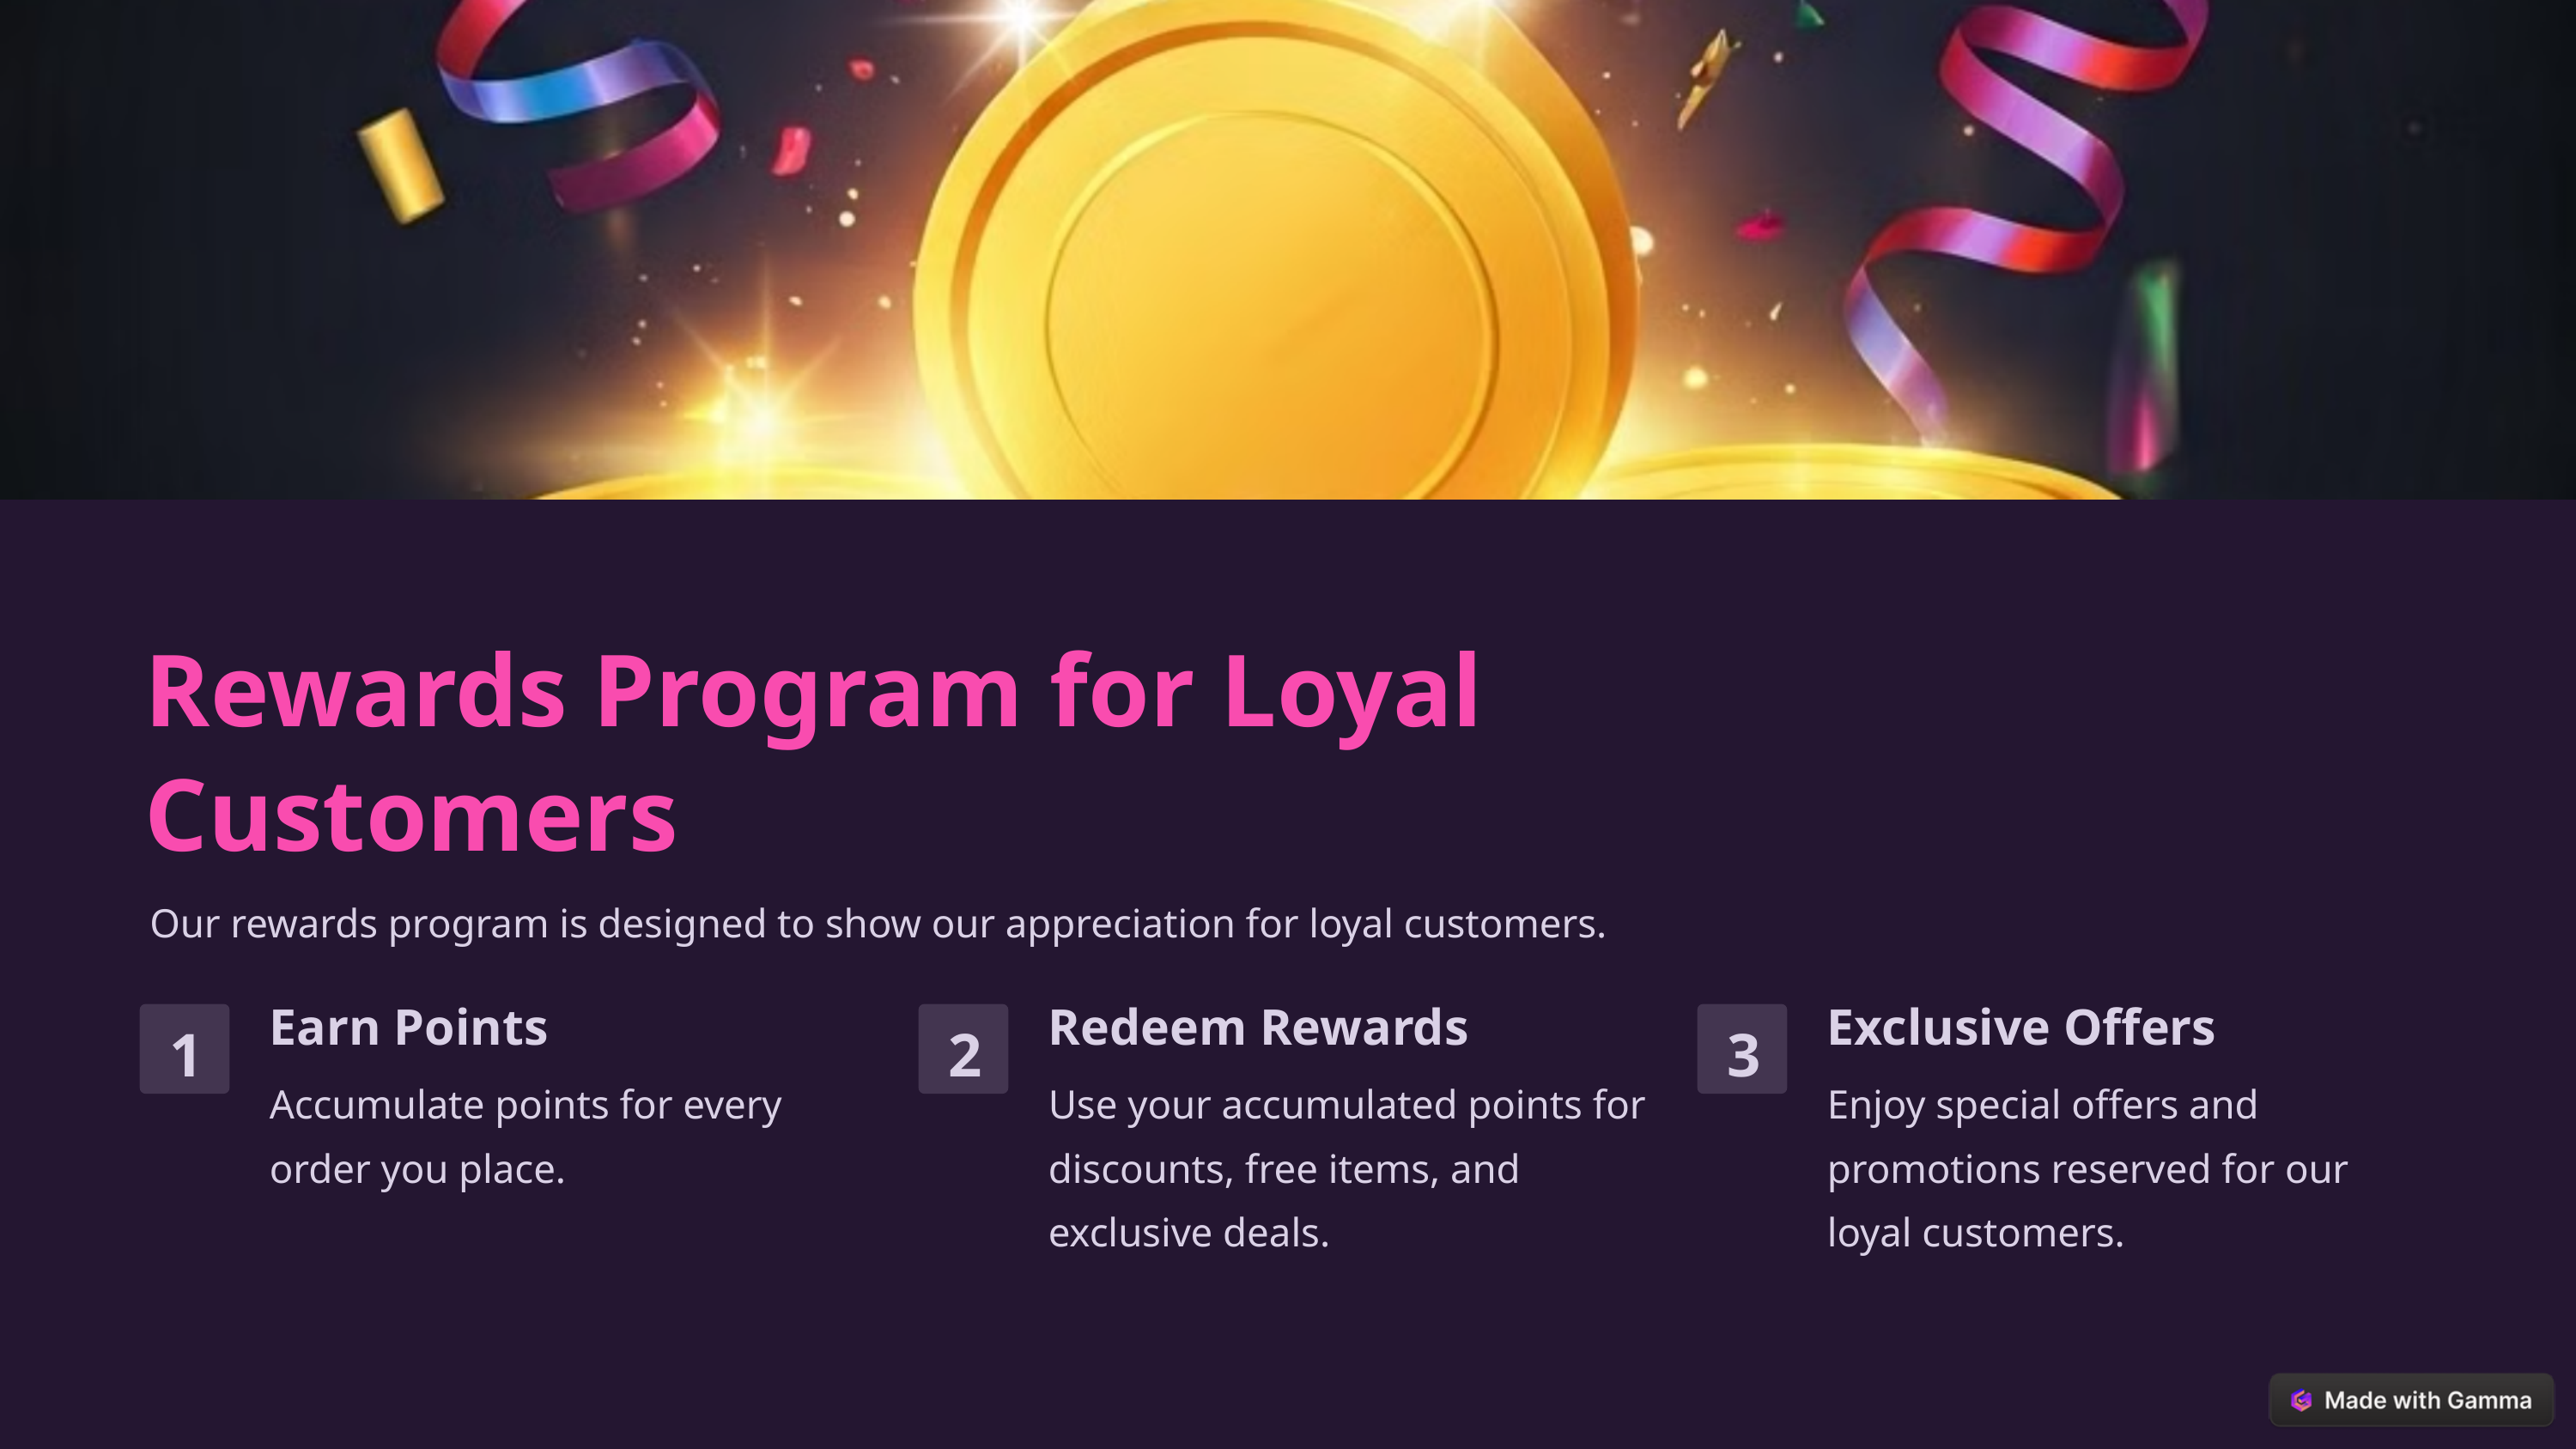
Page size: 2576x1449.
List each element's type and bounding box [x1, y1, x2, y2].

text_box [1697, 1003, 1788, 1094]
text_box [0, 0, 2576, 500]
text_box [0, 509, 2576, 1449]
text_box [2260, 1363, 2565, 1437]
text_box [139, 1003, 230, 1094]
text_box [918, 1003, 1009, 1094]
